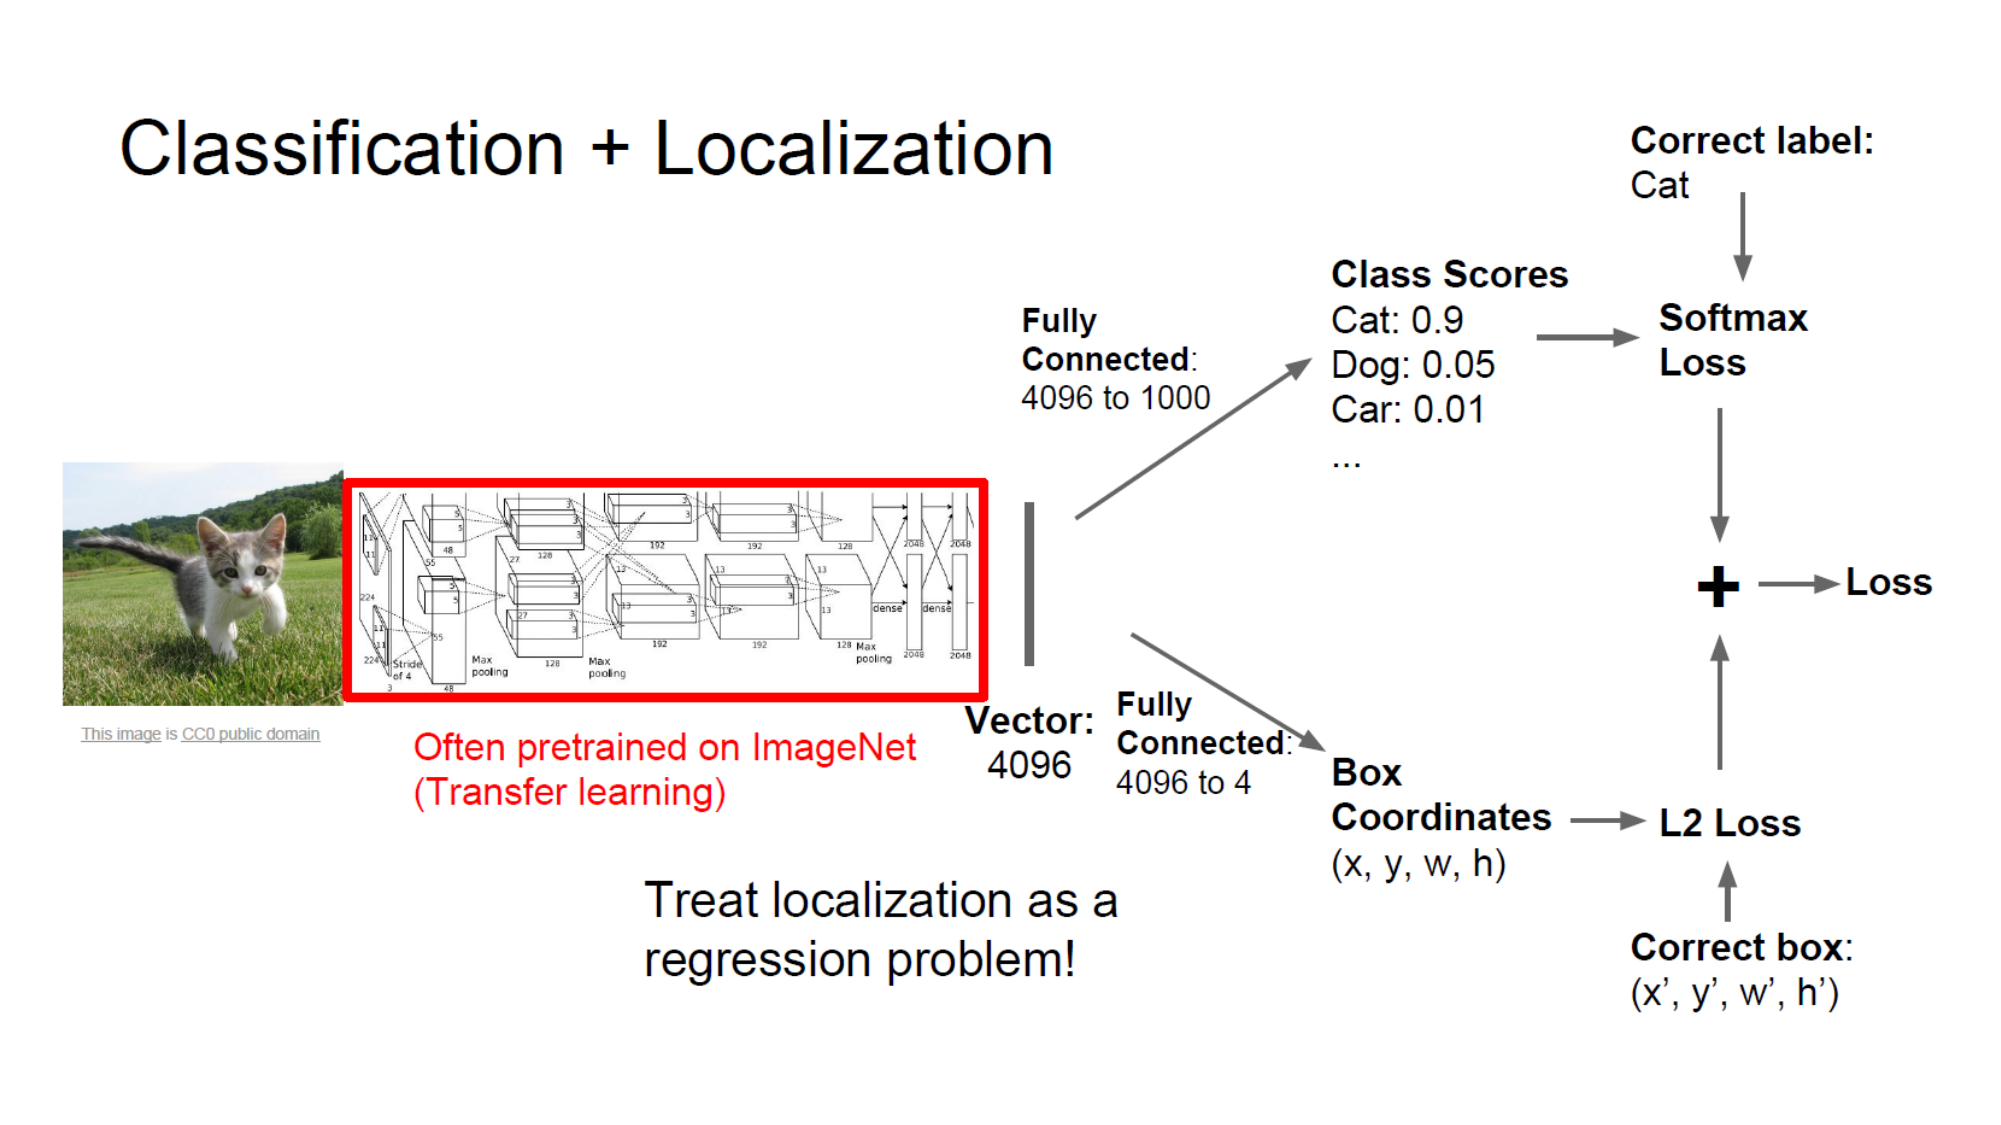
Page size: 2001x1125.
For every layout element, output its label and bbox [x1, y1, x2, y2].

picture [52, 68, 1984, 1016]
